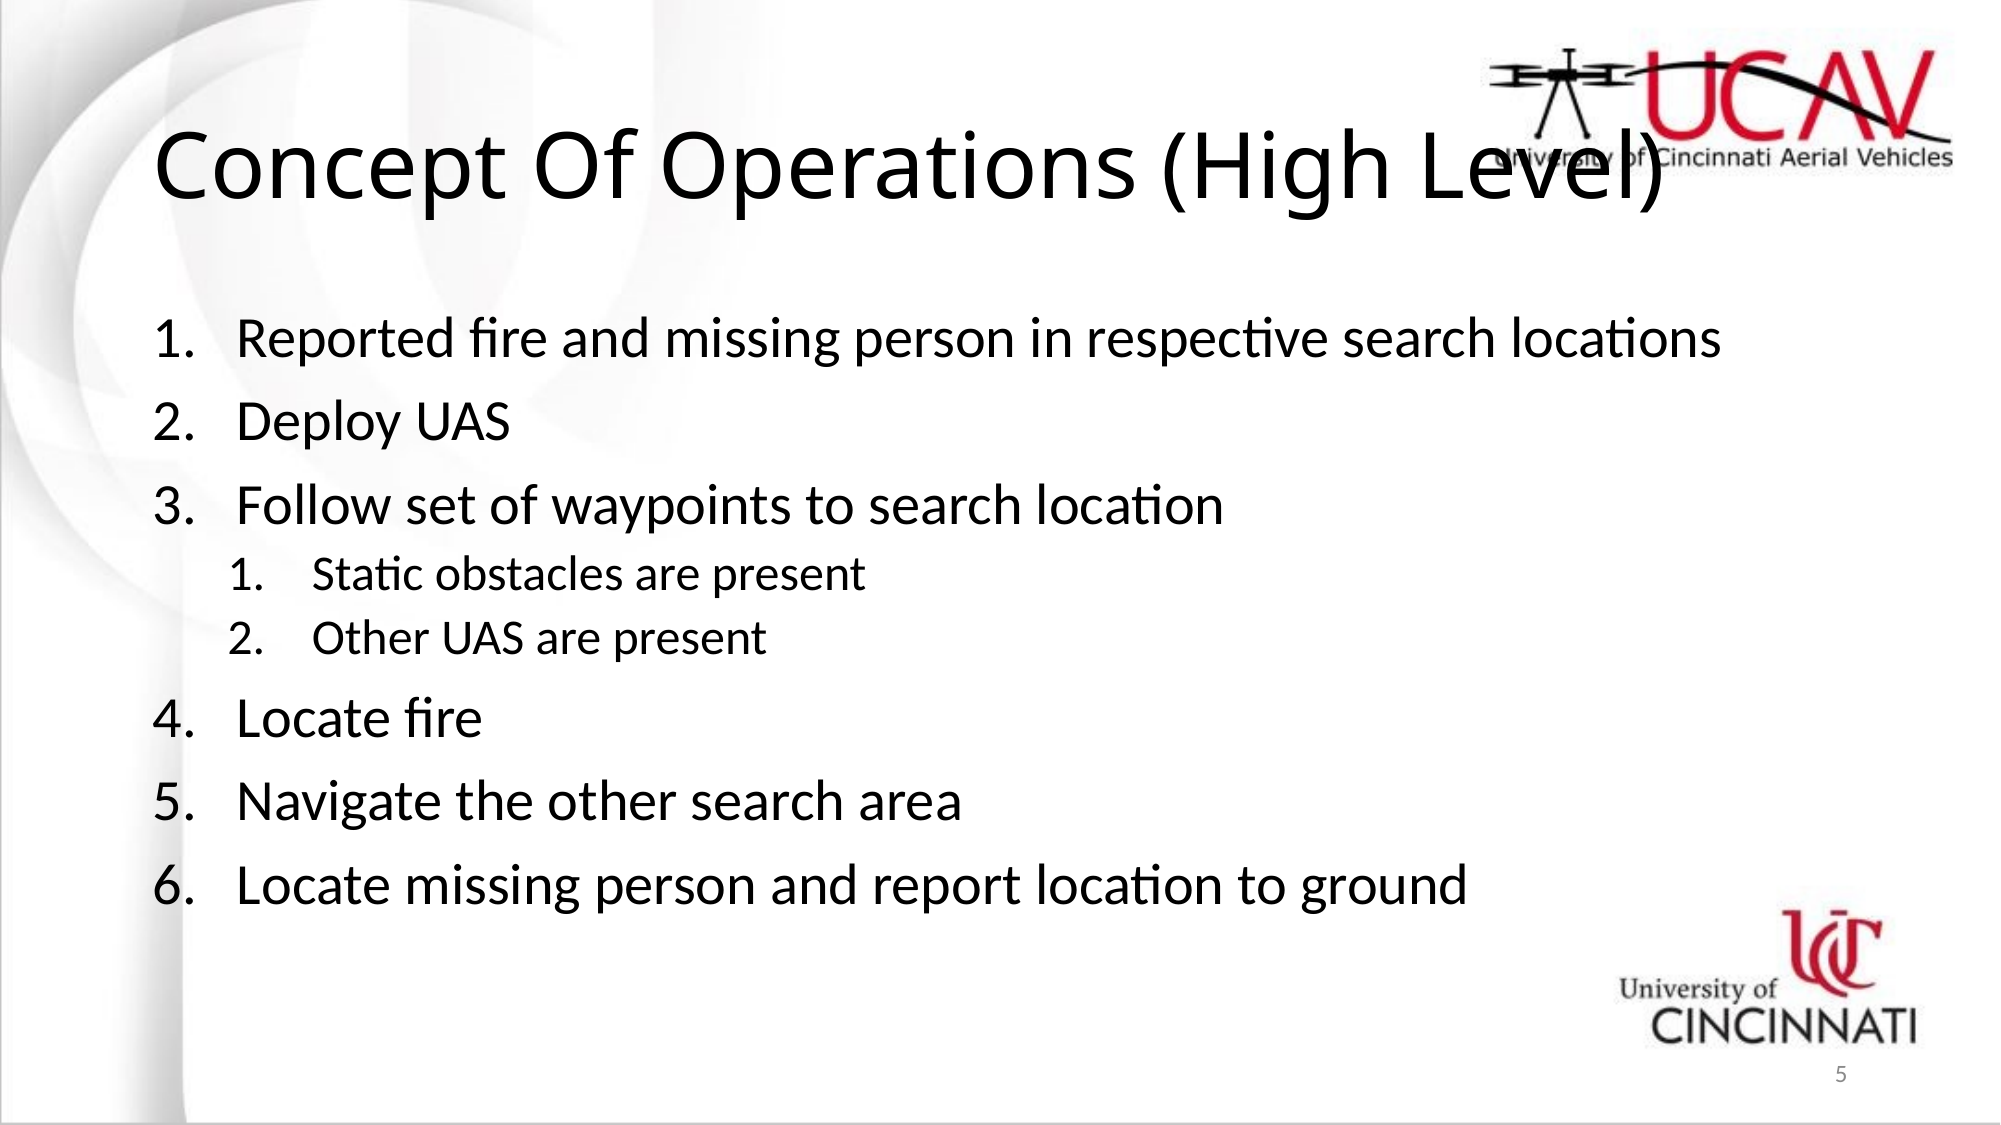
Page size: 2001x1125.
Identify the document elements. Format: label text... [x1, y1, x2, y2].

list Reported fire and missing person in respective search locations Deploy UAS Follow set of waypoints to search location Static obstacles are present Other UAS are present Locate fire Navigate the other search area Locate missing person and report location to ground [137, 299, 1863, 1014]
title Concept Of Operations (High Level) [137, 59, 1863, 278]
picture [0, 0, 2001, 1125]
slide_number 5 [1412, 1042, 1863, 1103]
